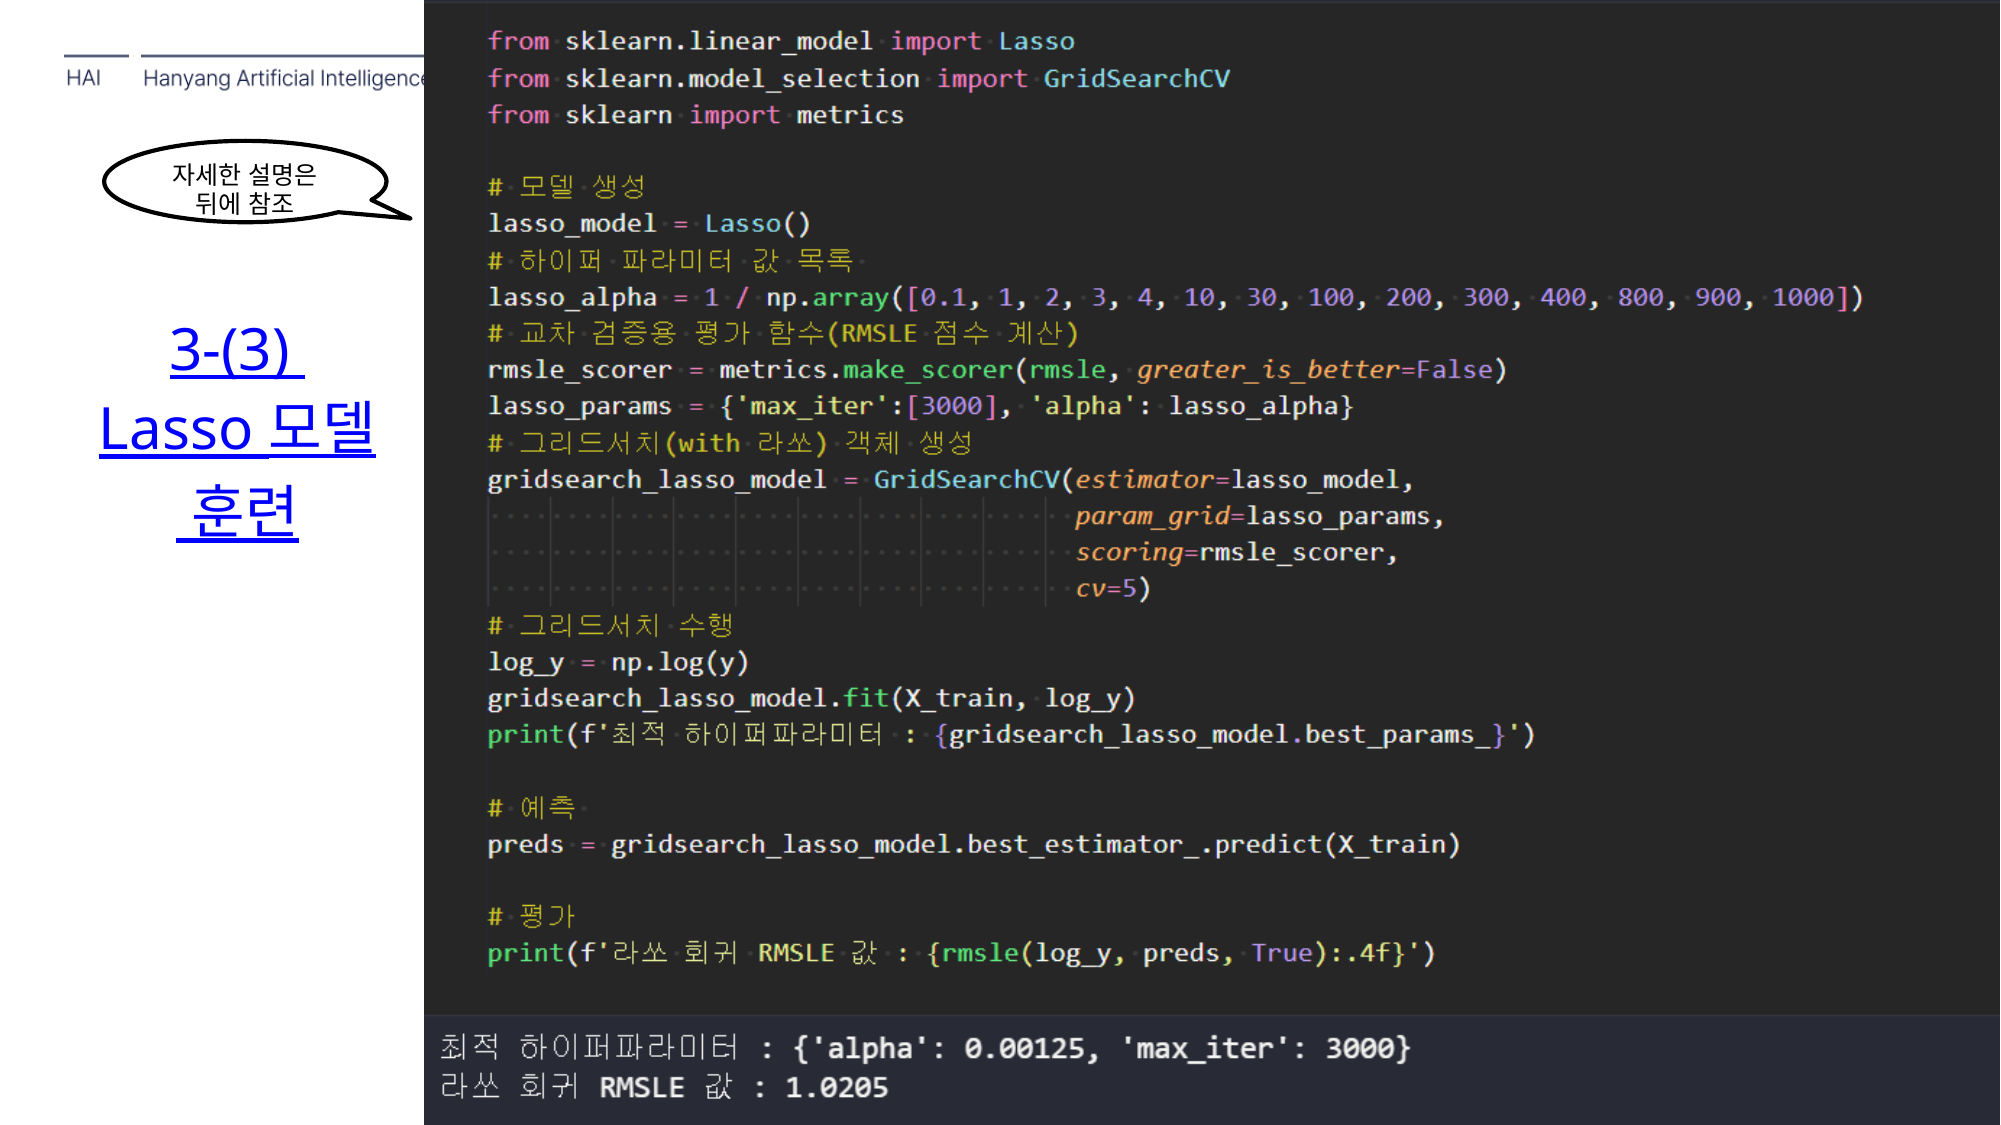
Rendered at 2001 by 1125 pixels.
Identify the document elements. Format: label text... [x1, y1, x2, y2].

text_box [64, 51, 130, 59]
picture [63, 59, 110, 97]
text_box 3-(3) Lasso 모델 훈련 [63, 304, 412, 568]
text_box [141, 51, 419, 57]
picture [140, 0, 2000, 1125]
text_box 자세한 설명은 뒤에 참조 [102, 138, 413, 225]
